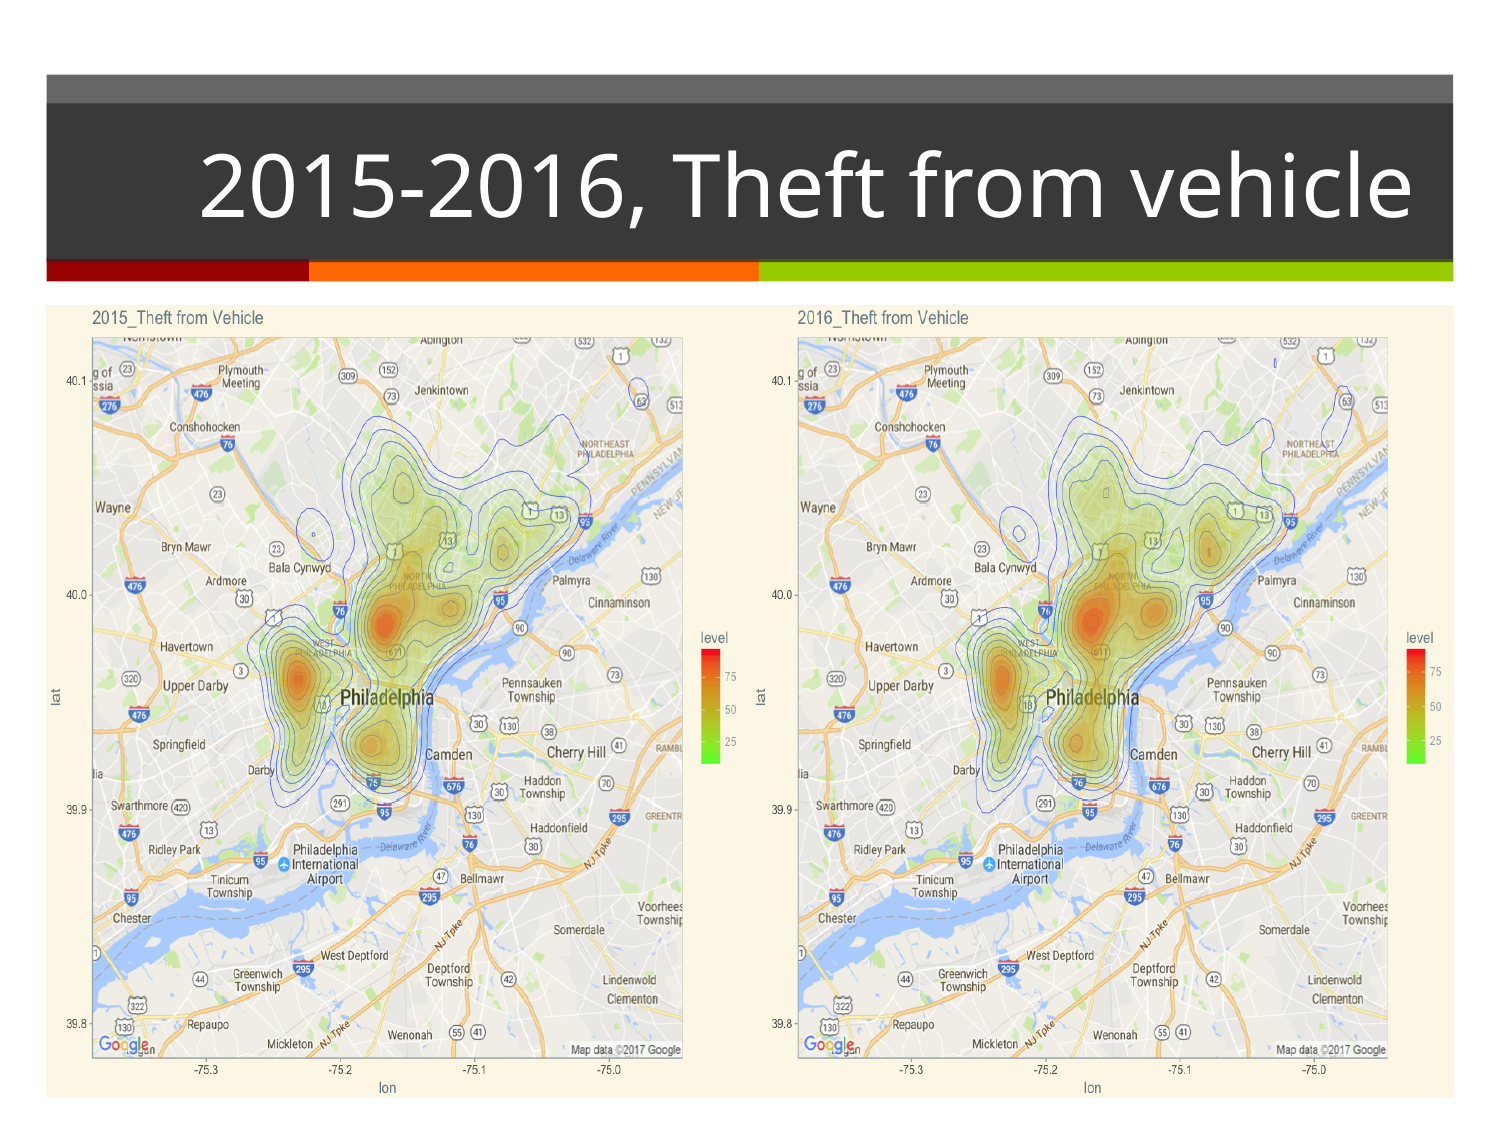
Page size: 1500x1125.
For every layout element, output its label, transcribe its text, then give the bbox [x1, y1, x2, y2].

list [46, 305, 1454, 1098]
title 2015-2016, Theft from vehicle [46, 103, 1454, 263]
